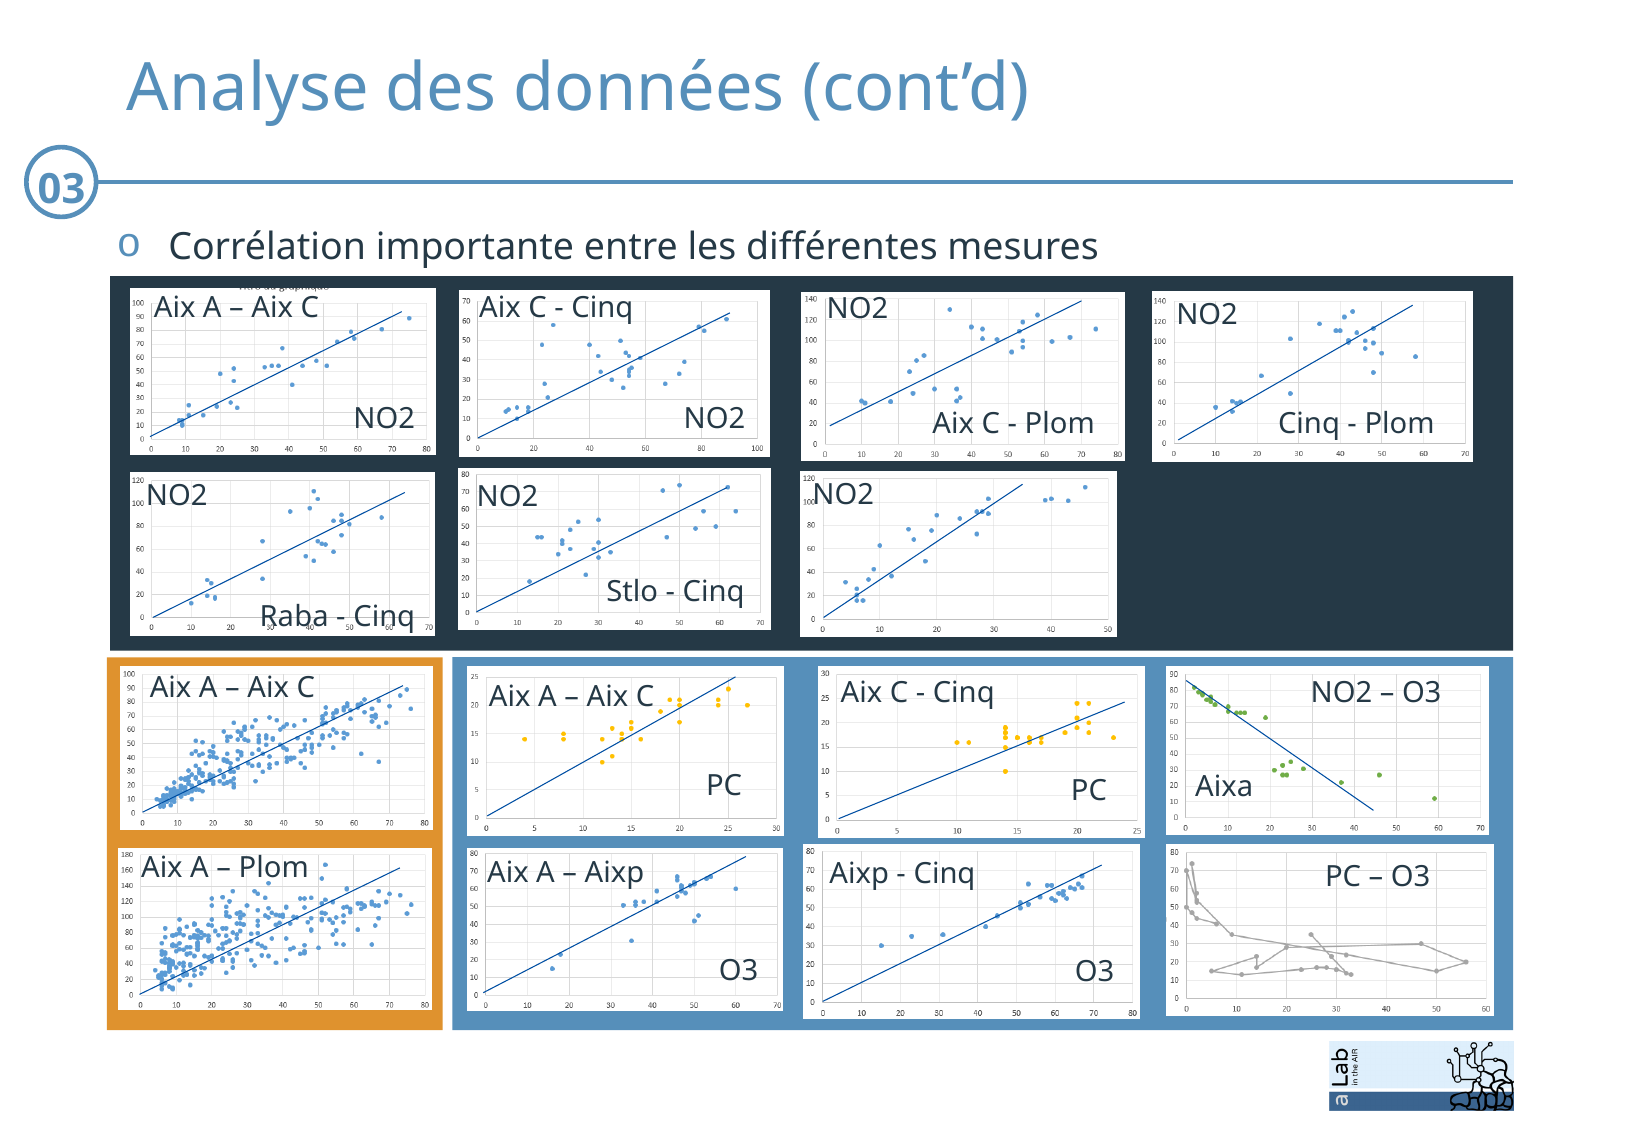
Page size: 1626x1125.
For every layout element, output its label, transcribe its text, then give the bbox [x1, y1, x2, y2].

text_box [467, 666, 784, 836]
picture [130, 288, 436, 455]
title Analyse des données (cont’d) [111, 29, 1514, 149]
text_box 03 [22, 154, 101, 219]
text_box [118, 848, 432, 1010]
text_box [818, 666, 1145, 838]
text_box Raba - Cinq [259, 636, 406, 666]
text_box [106, 656, 444, 1031]
text_box [451, 656, 1514, 1031]
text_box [149, 311, 402, 437]
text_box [458, 468, 771, 719]
picture [459, 290, 770, 457]
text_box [1166, 666, 1489, 835]
picture [130, 472, 435, 636]
text_box NO2 [353, 455, 422, 459]
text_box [467, 848, 790, 1012]
text_box [109, 275, 1514, 652]
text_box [120, 666, 434, 830]
text_box Corrélation importante entre les différentes mesures [101, 219, 1535, 854]
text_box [1166, 844, 1494, 1016]
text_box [800, 471, 1117, 637]
picture [1328, 1041, 1514, 1111]
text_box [801, 288, 1125, 552]
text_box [478, 312, 730, 438]
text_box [1152, 291, 1473, 546]
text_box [803, 844, 1145, 1019]
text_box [153, 492, 405, 618]
